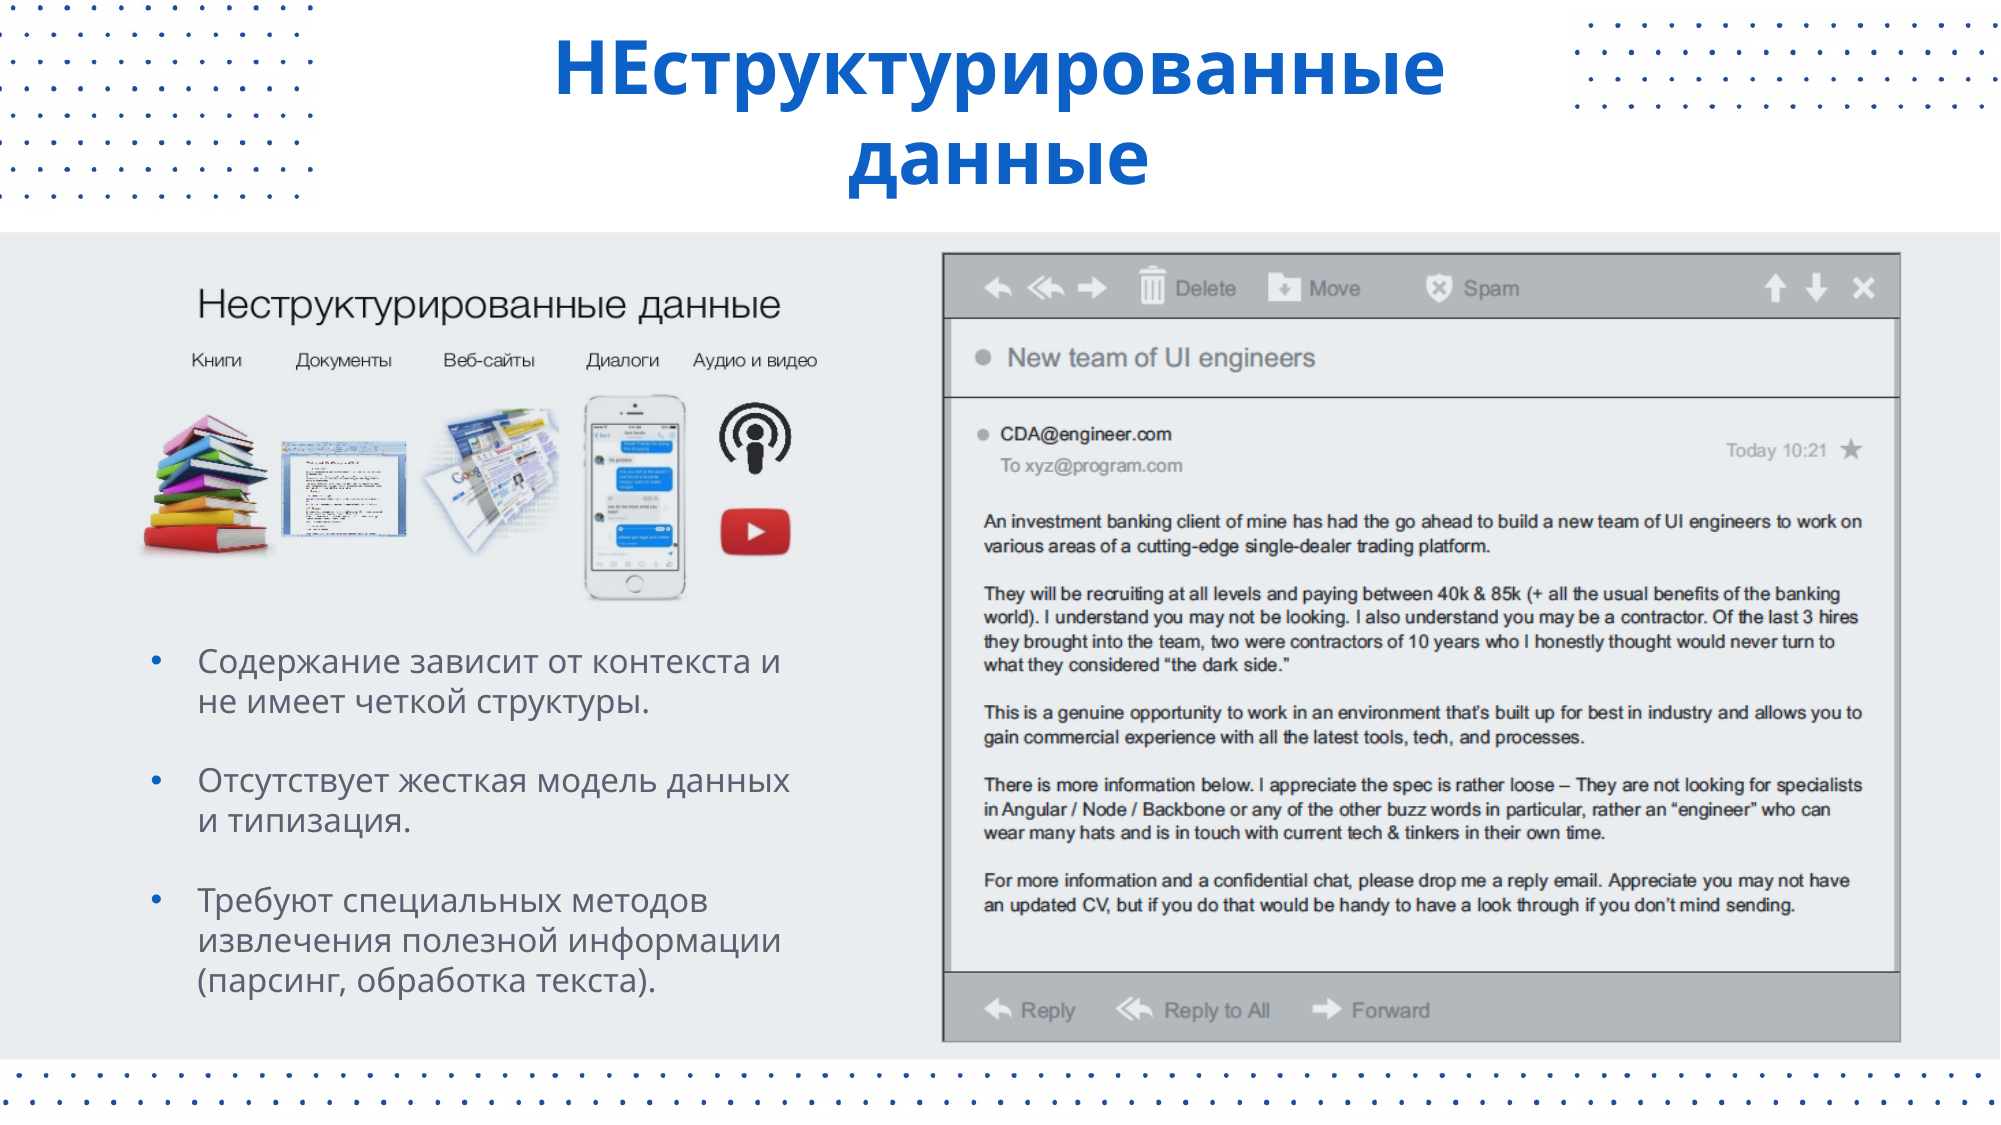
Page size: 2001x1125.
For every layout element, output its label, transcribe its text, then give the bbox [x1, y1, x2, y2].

picture [0, 0, 315, 211]
text_box НЕструктурированные данные [537, 11, 1463, 207]
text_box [0, 1060, 2000, 1121]
picture [1570, 10, 2000, 120]
picture [0, 232, 2000, 1060]
